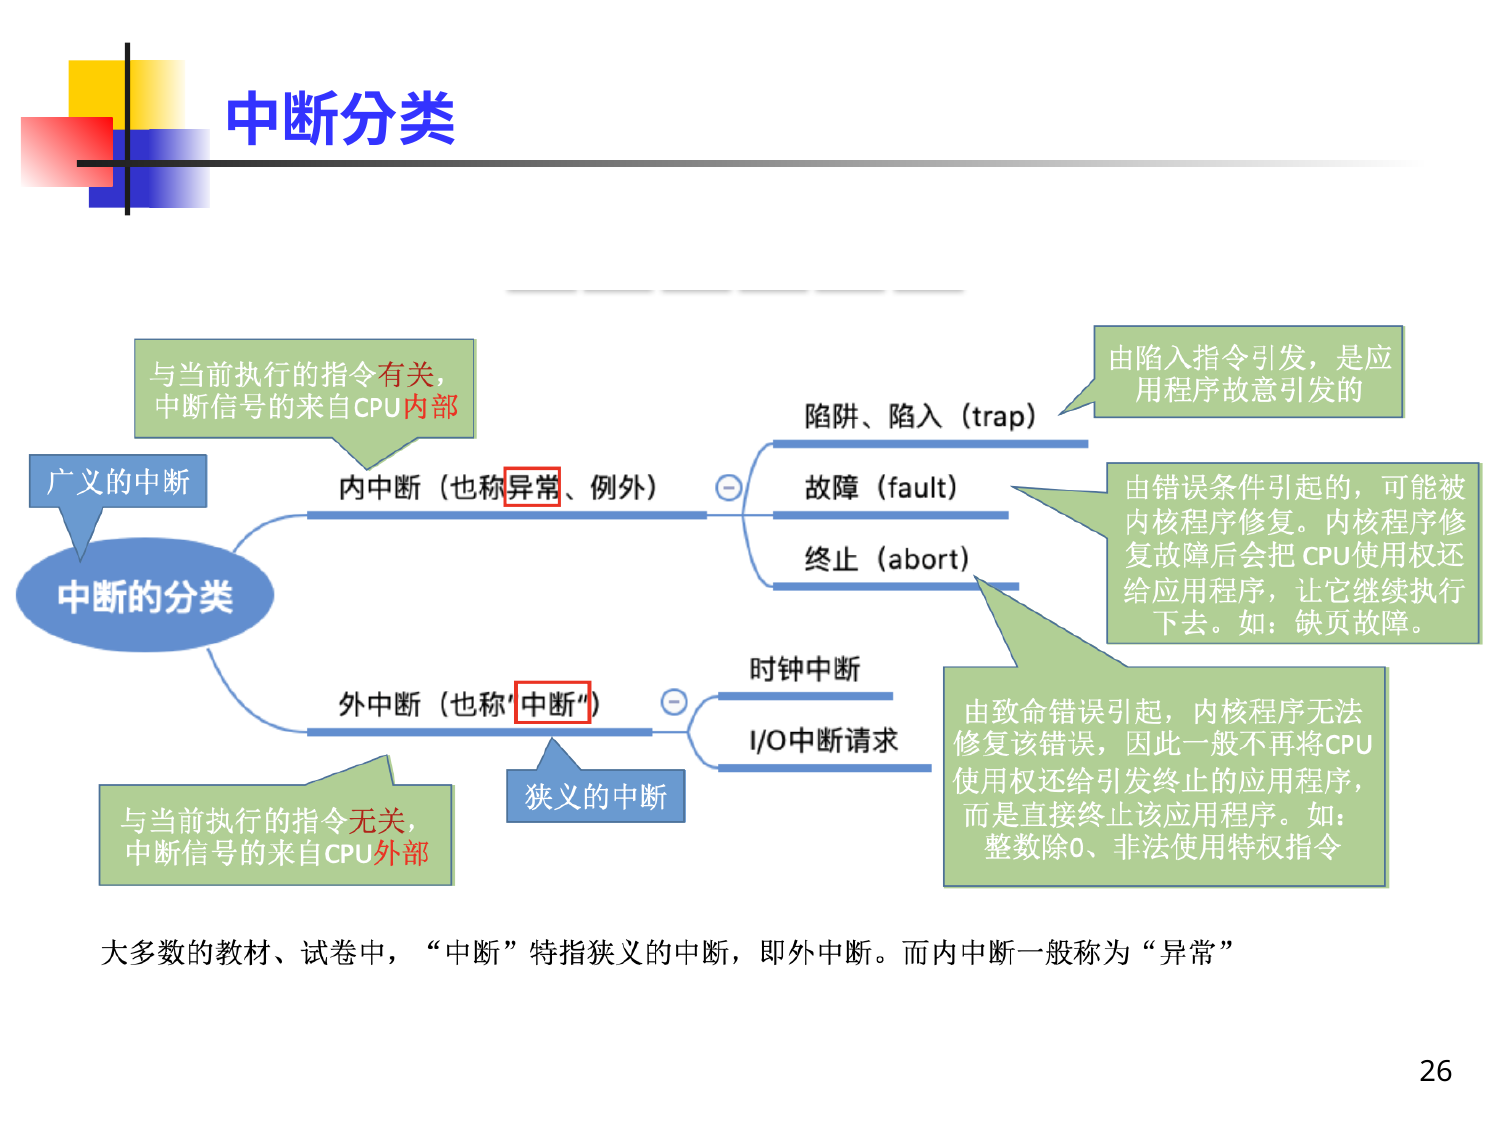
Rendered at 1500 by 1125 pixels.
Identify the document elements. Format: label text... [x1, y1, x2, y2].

text_box 中断分类 [208, 74, 472, 160]
slide_number 26 [1154, 1023, 1468, 1100]
picture [0, 290, 1500, 989]
